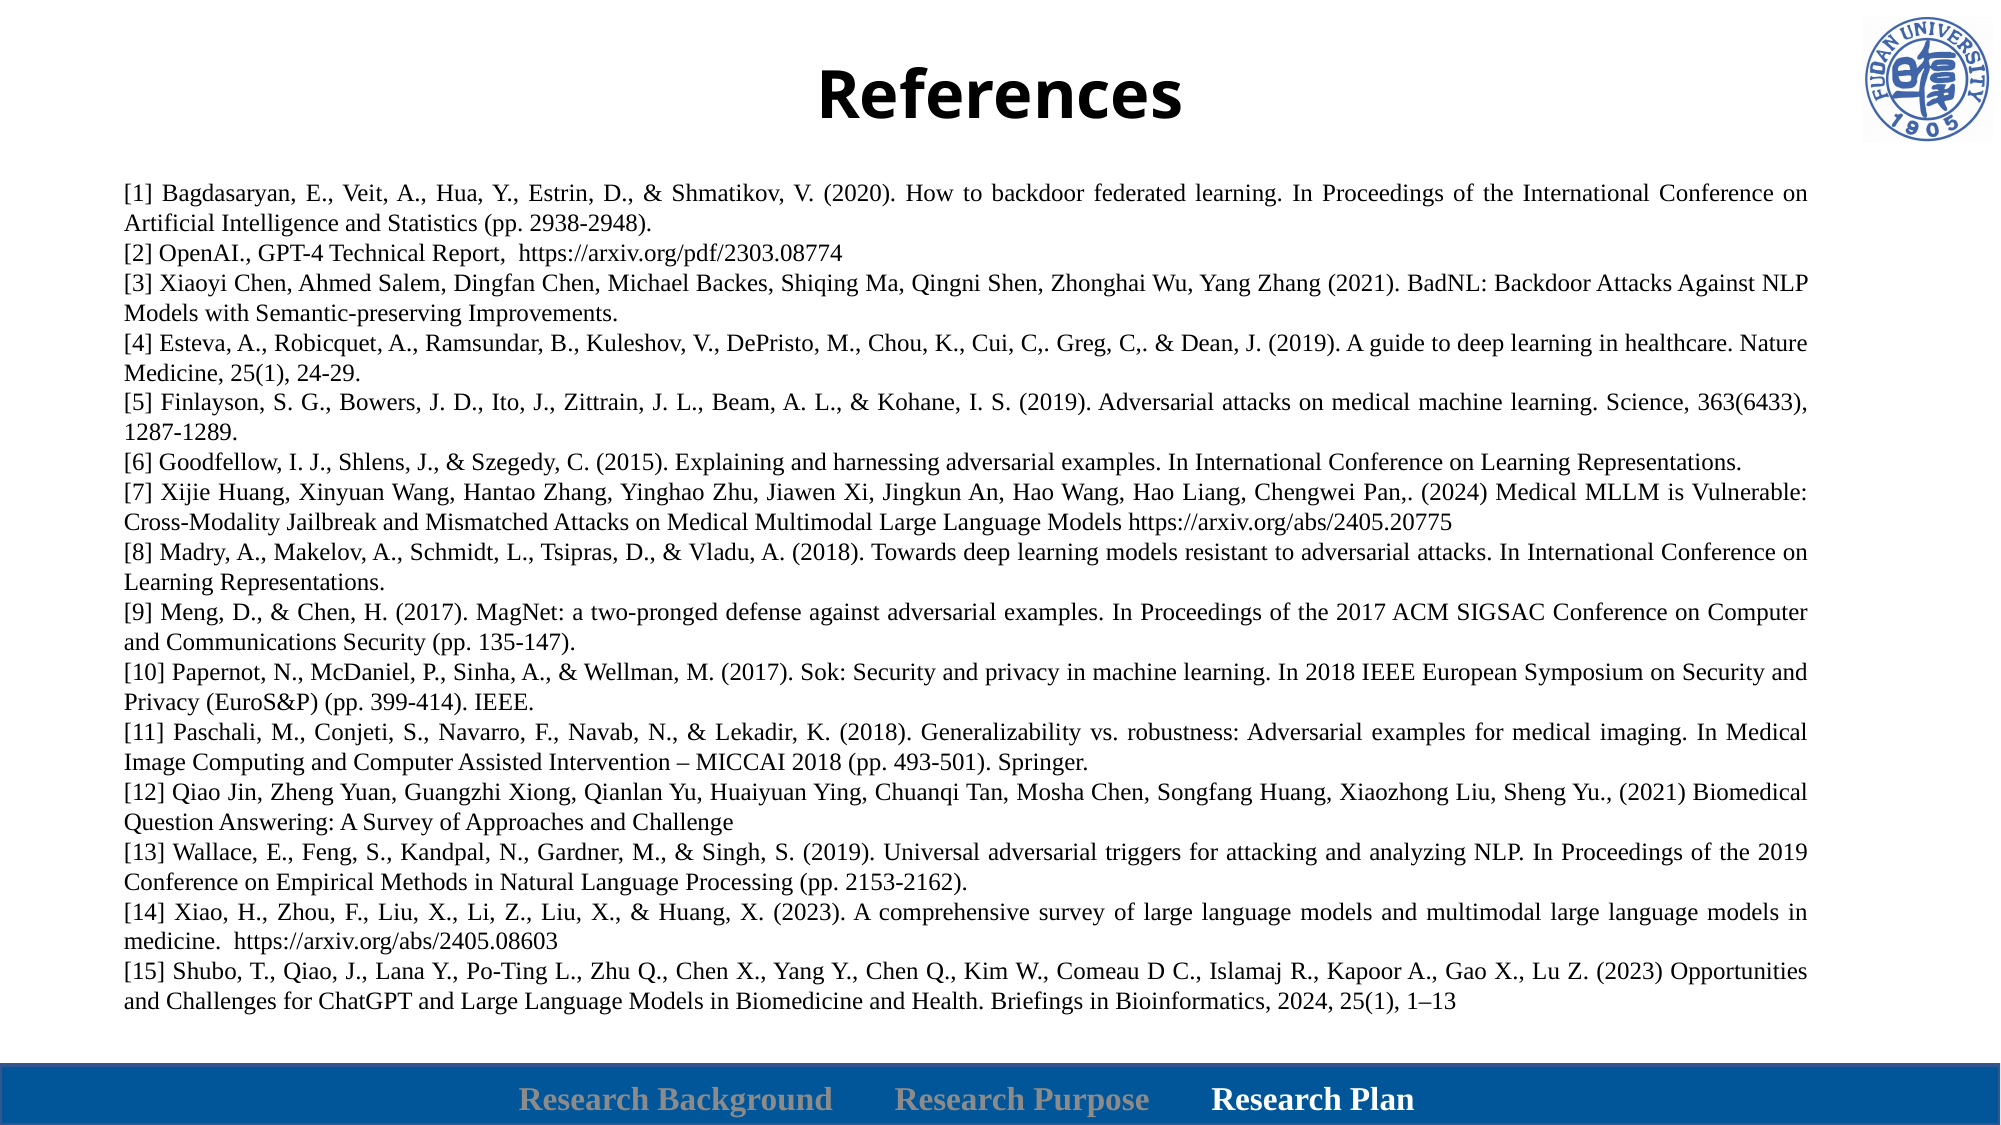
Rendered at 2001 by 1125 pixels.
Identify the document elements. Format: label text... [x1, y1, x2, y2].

footer Research Background Research Purpose Research Plan [296, 1066, 1638, 1125]
picture [1862, 17, 1993, 142]
text_box [1] Bagdasaryan, E., Veit, A., Hua, Y., Estrin, D., & Shmatikov, V. (2020). How to backdoor federated learning. In Proceedings of the International Conference on Artificial Intelligence and Statistics (pp. 2938-2948). [2] OpenAI., GPT-4 Technical Report, https://arxiv.org/pdf/2303.08774 [3] Xiaoyi Chen, Ahmed Salem, Dingfan Chen, Michael Backes, Shiqing Ma, Qingni Shen, Zhonghai Wu, Yang Zhang (2021). BadNL: Backdoor Attacks Against NLP Models with Semantic-preserving Improvements. [4] Esteva, A., Robicquet, A., Ramsundar, B., Kuleshov, V., DePristo, M., Chou, K., Cui, C,. Greg, C,. & Dean, J. (2019). A guide to deep learning in healthcare. Nature Medicine, 25(1), 24-29. [5] Finlayson, S. G., Bowers, J. D., Ito, J., Zittrain, J. L., Beam, A. L., & Kohane, I. S. (2019). Adversarial attacks on medical machine learning. Science, 363(6433), 1287-1289. [6] Goodfellow, I. J., Shlens, J., & Szegedy, C. (2015). Explaining and harnessing adversarial examples. In International Conference on Learning Representations. [7] Xijie Huang, Xinyuan Wang, Hantao Zhang, Yinghao Zhu, Jiawen Xi, Jingkun An, Hao Wang, Hao Liang, Chengwei Pan,. (2024) Medical MLLM is Vulnerable: Cross-Modality Jailbreak and Mismatched Attacks on Medical Multimodal Large Language Models https://arxiv.org/abs/2405.20775 [8] Madry, A., Makelov, A., Schmidt, L., Tsipras, D., & Vladu, A. (2018). Towards deep learning models resistant to adversarial attacks. In International Conference on Learning Representations. [9] Meng, D., & Chen, H. (2017). MagNet: a two-pronged defense against adversarial examples. In Proceedings of the 2017 ACM SIGSAC Conference on Computer and Communications Security (pp. 135-147). [10] Papernot, N., McDaniel, P., Sinha, A., & Wellman, M. (2017). Sok: Security and privacy in machine learning. In 2018 IEEE European Symposium on Security and Privacy (EuroS&P) (pp. 399-414). IEEE. [11] Paschali, M., Conjeti, S., Navarro, F., Navab, N., & Lekadir, K. (2018). Generalizability vs. robustness: Adversarial examples for medical imaging. In Medical Image Computing and Computer Assisted Intervention – MICCAI 2018 (pp. 493-501). Springer. [12] Qiao Jin, Zheng Yuan, Guangzhi Xiong, Qianlan Yu, Huaiyuan Ying, Chuanqi Tan, Mosha Chen, Songfang Huang, Xiaozhong Liu, Sheng Yu., (2021) Biomedical Question Answering: A Survey of Approaches and Challenge [13] Wallace, E., Feng, S., Kandpal, N., Gardner, M., & Singh, S. (2019). Universal adversarial triggers for attacking and analyzing NLP. In Proceedings of the 2019 Conference on Empirical Methods in Natural Language Processing (pp. 2153-2162). [14] Xiao, H., Zhou, F., Liu, X., Li, Z., Liu, X., & Huang, X. (2023). A comprehensive survey of large language models and multimodal large language models in medicine. https://arxiv.org/abs/2405.08603 [15] Shubo, T., Qiao, J., Lana Y., Po-Ting L., Zhu Q., Chen X., Yang Y., Chen Q., Kim W., Comeau D C., Islamaj R., Kapoor A., Gao X., Lu Z. (2023) Opportunities and Challenges for ChatGPT and Large Language Models in Biomedicine and Health. Briefings in Bioinformatics, 2024, 25(1), 1–13 [108, 168, 1825, 1023]
title References [142, 41, 1858, 152]
